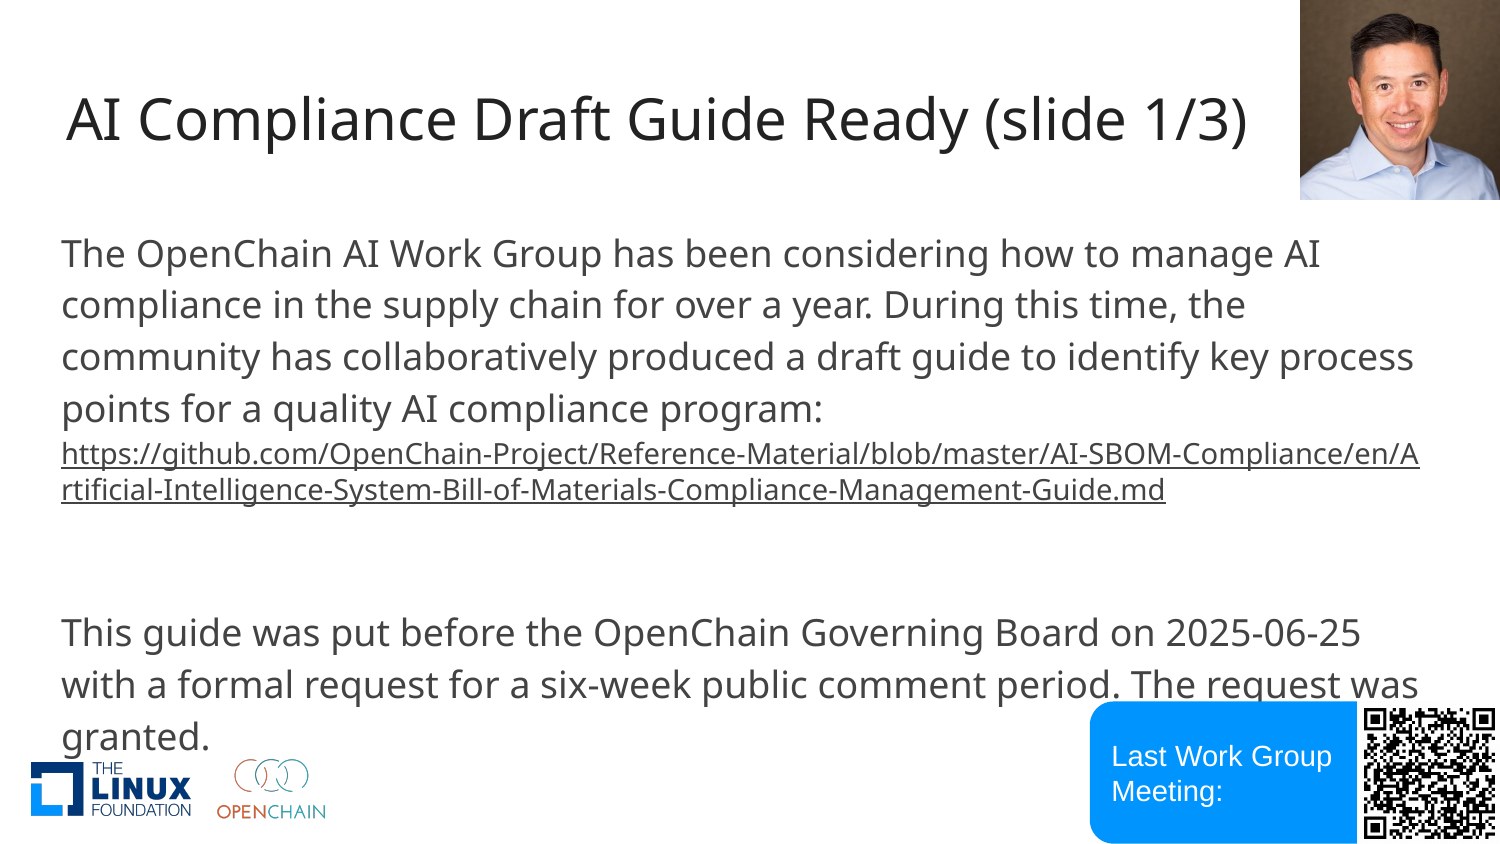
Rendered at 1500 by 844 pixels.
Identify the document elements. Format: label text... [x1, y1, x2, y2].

title AI Compliance Draft Guide Ready (slide 1/3) [51, 67, 1295, 167]
text_box Last Work Group Meeting: [1087, 699, 1359, 844]
list The OpenChain AI Work Group has been considering how to manage AI compliance in the supply chain for over a year. During this time, the community has collaboratively produced a draft guide to identify key process points for a quality AI compliance program: https://github.com/OpenChain-Project/Reference-Material/blob/master/AI-SBOM-Compliance/en/Artificial-Intelligence-System-Bill-of-Materials-Compliance-Management-Guide.md This guide was put before the OpenChain Governing Board on 2025-06-25 with a formal request for a six-week public comment period. The request was granted. [46, 207, 1444, 756]
picture [1300, 0, 1500, 200]
picture [1357, 701, 1500, 844]
picture [215, 757, 327, 821]
picture [31, 762, 191, 816]
